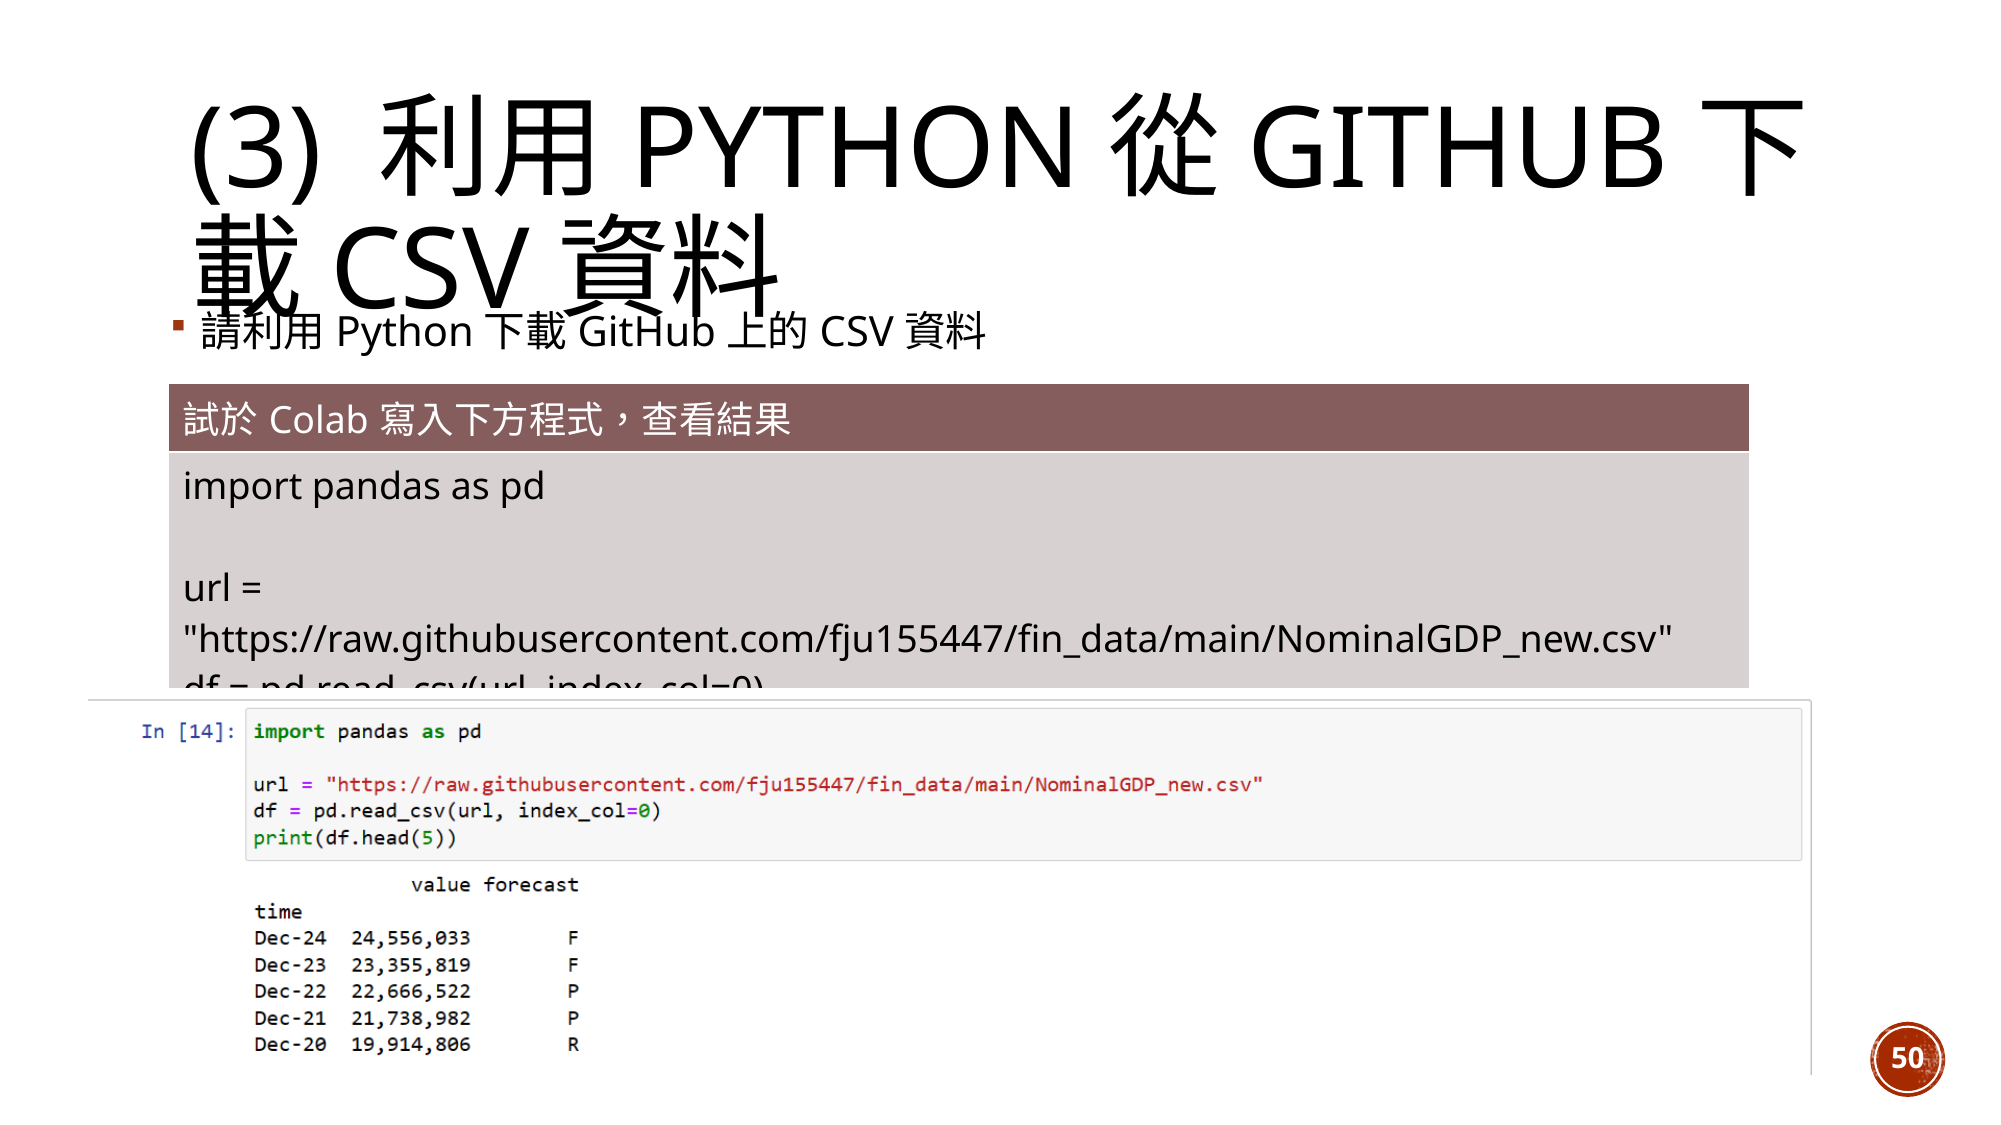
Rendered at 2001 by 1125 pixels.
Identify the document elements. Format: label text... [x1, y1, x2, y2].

picture [88, 688, 1818, 1076]
title (3) 利用Python從GitHub下載csv資料 [175, 79, 1826, 344]
slide_number 50 [1855, 1028, 1961, 1089]
table_header 試於Colab寫入下方程式，查看結果 [169, 384, 1749, 451]
list 請利用Python下載GitHub上的CSV資料 [155, 302, 1750, 687]
table_cell import pandas as pd url = "https://raw.githubusercontent.com/fju155447/fin_data/main/NominalGDP_new.csv" df = pd.read_csv(url, index_col=0) print(df.head(5)) [169, 453, 1749, 687]
